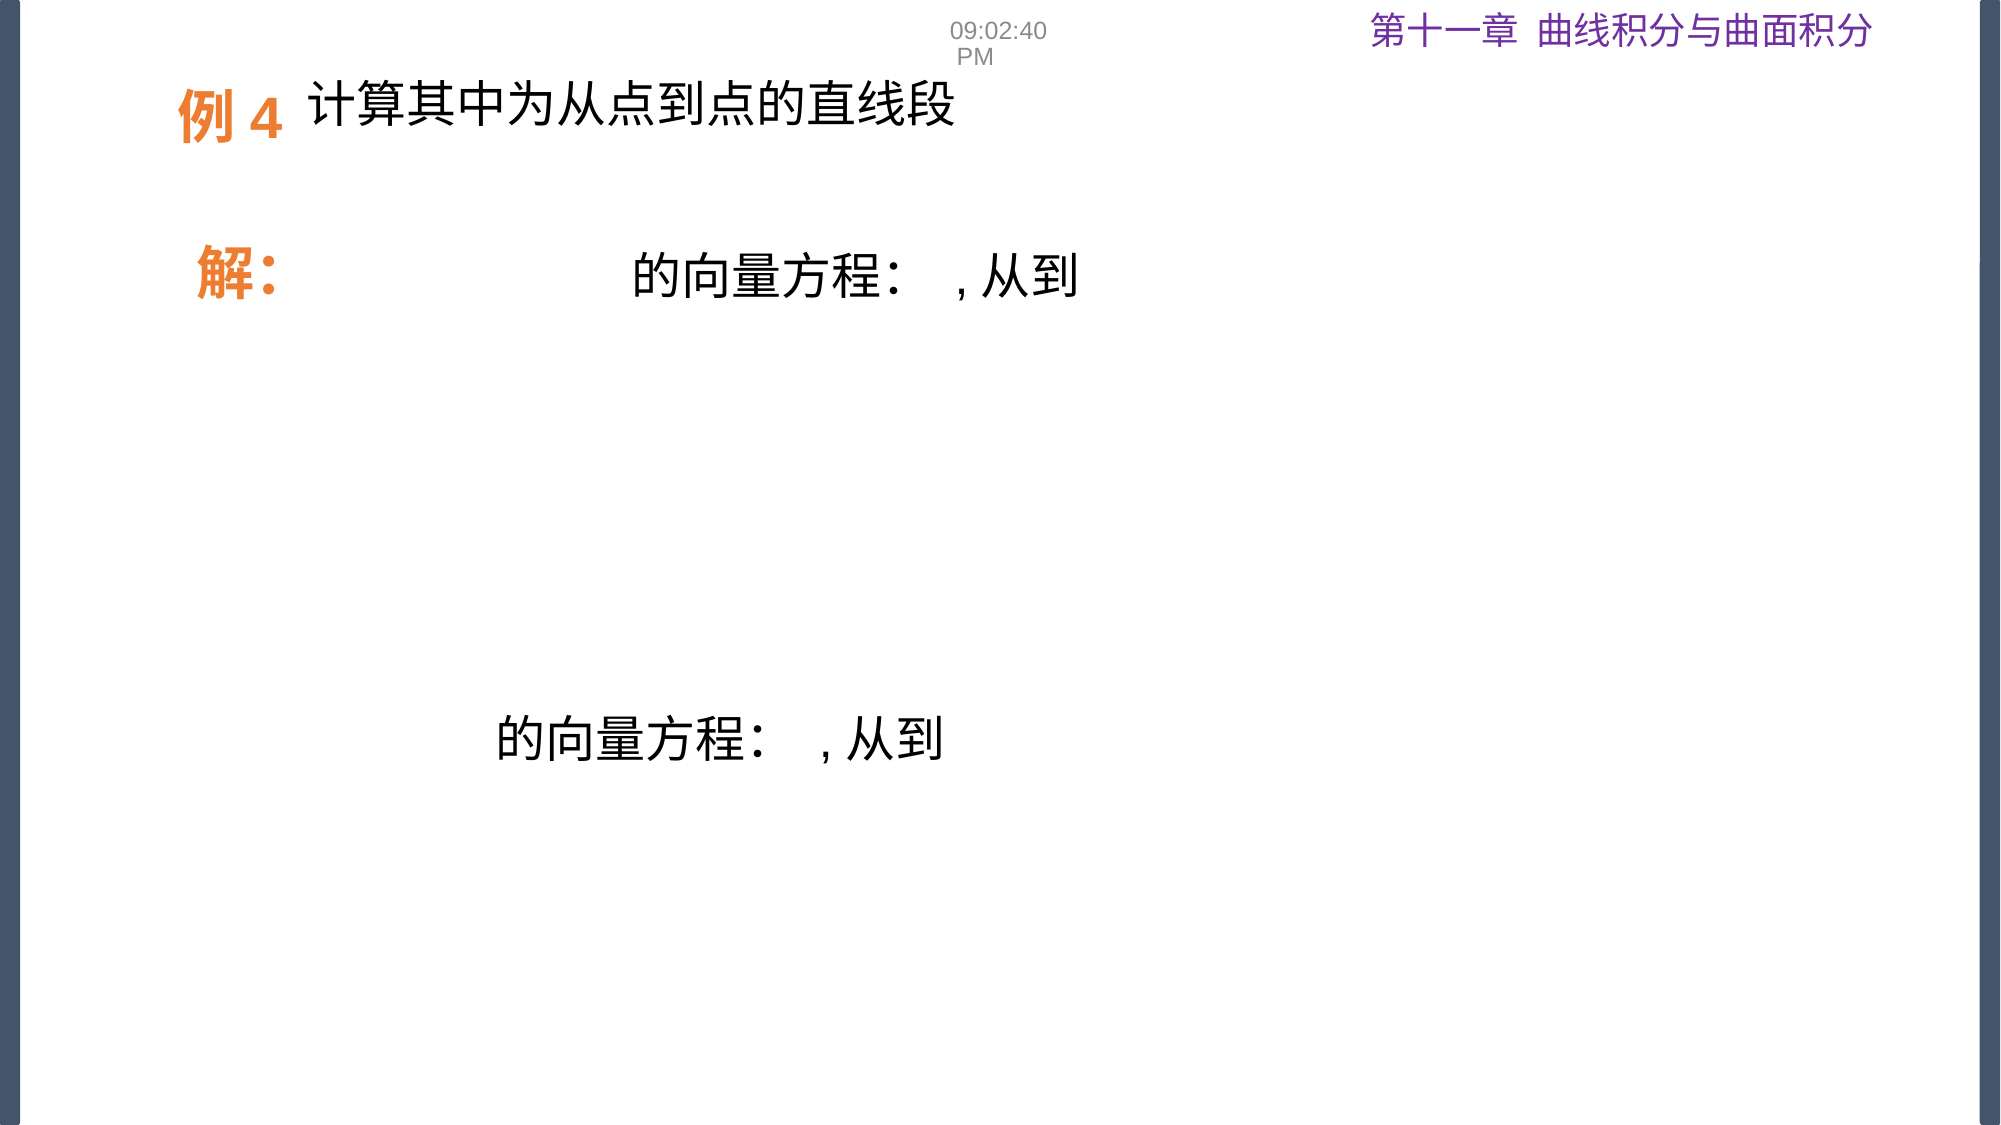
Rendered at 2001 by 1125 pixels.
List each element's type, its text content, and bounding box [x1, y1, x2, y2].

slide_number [934, 0, 1066, 60]
text_box 解： [181, 228, 328, 314]
text_box 例4 [162, 72, 298, 158]
